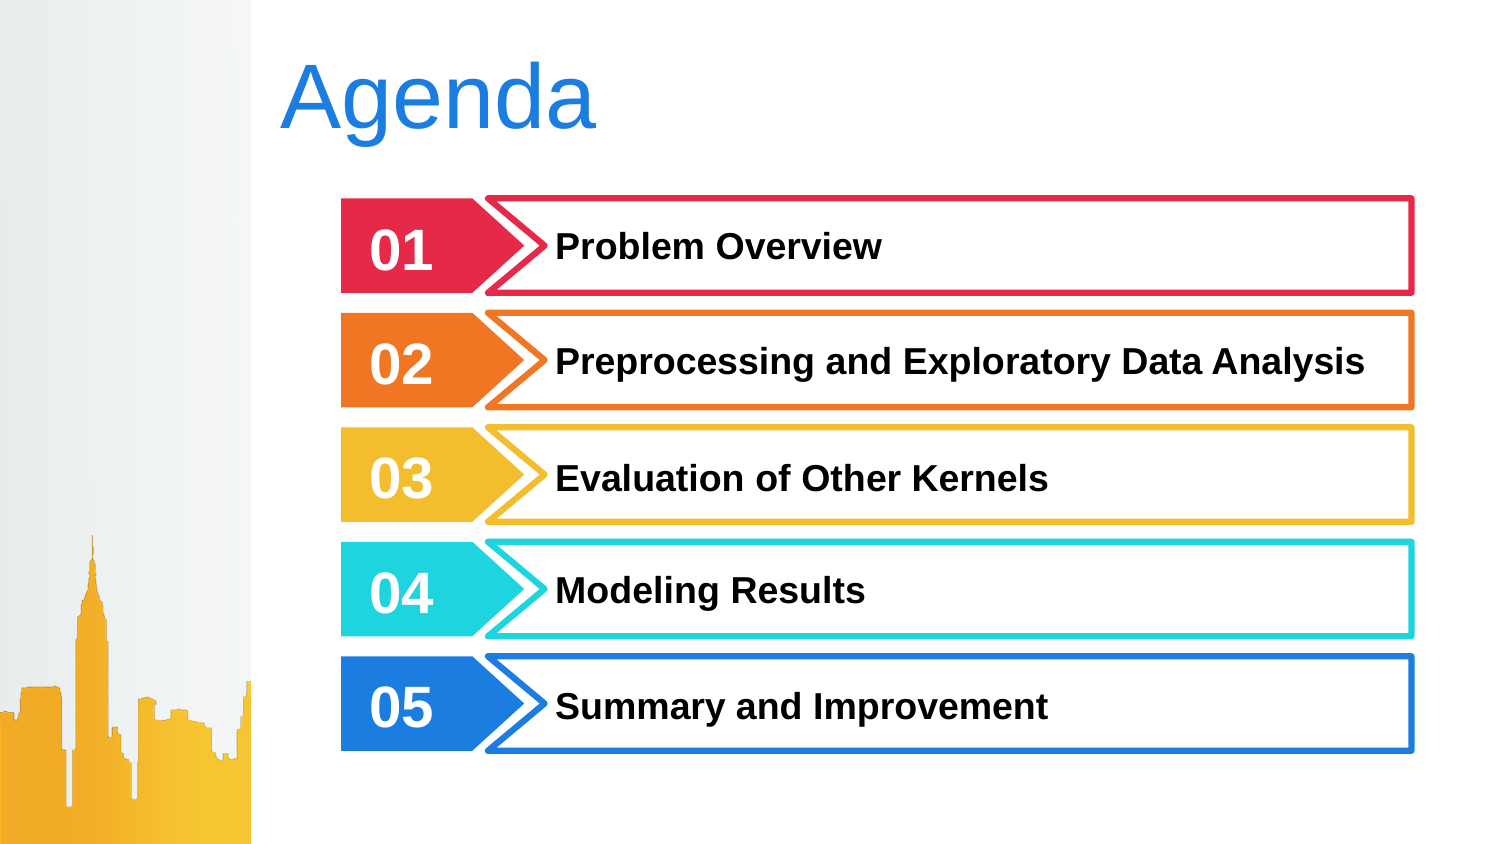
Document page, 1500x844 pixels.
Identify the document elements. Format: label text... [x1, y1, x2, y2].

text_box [340, 198, 1412, 751]
title Agenda [265, 19, 1500, 165]
picture [0, 0, 1500, 844]
